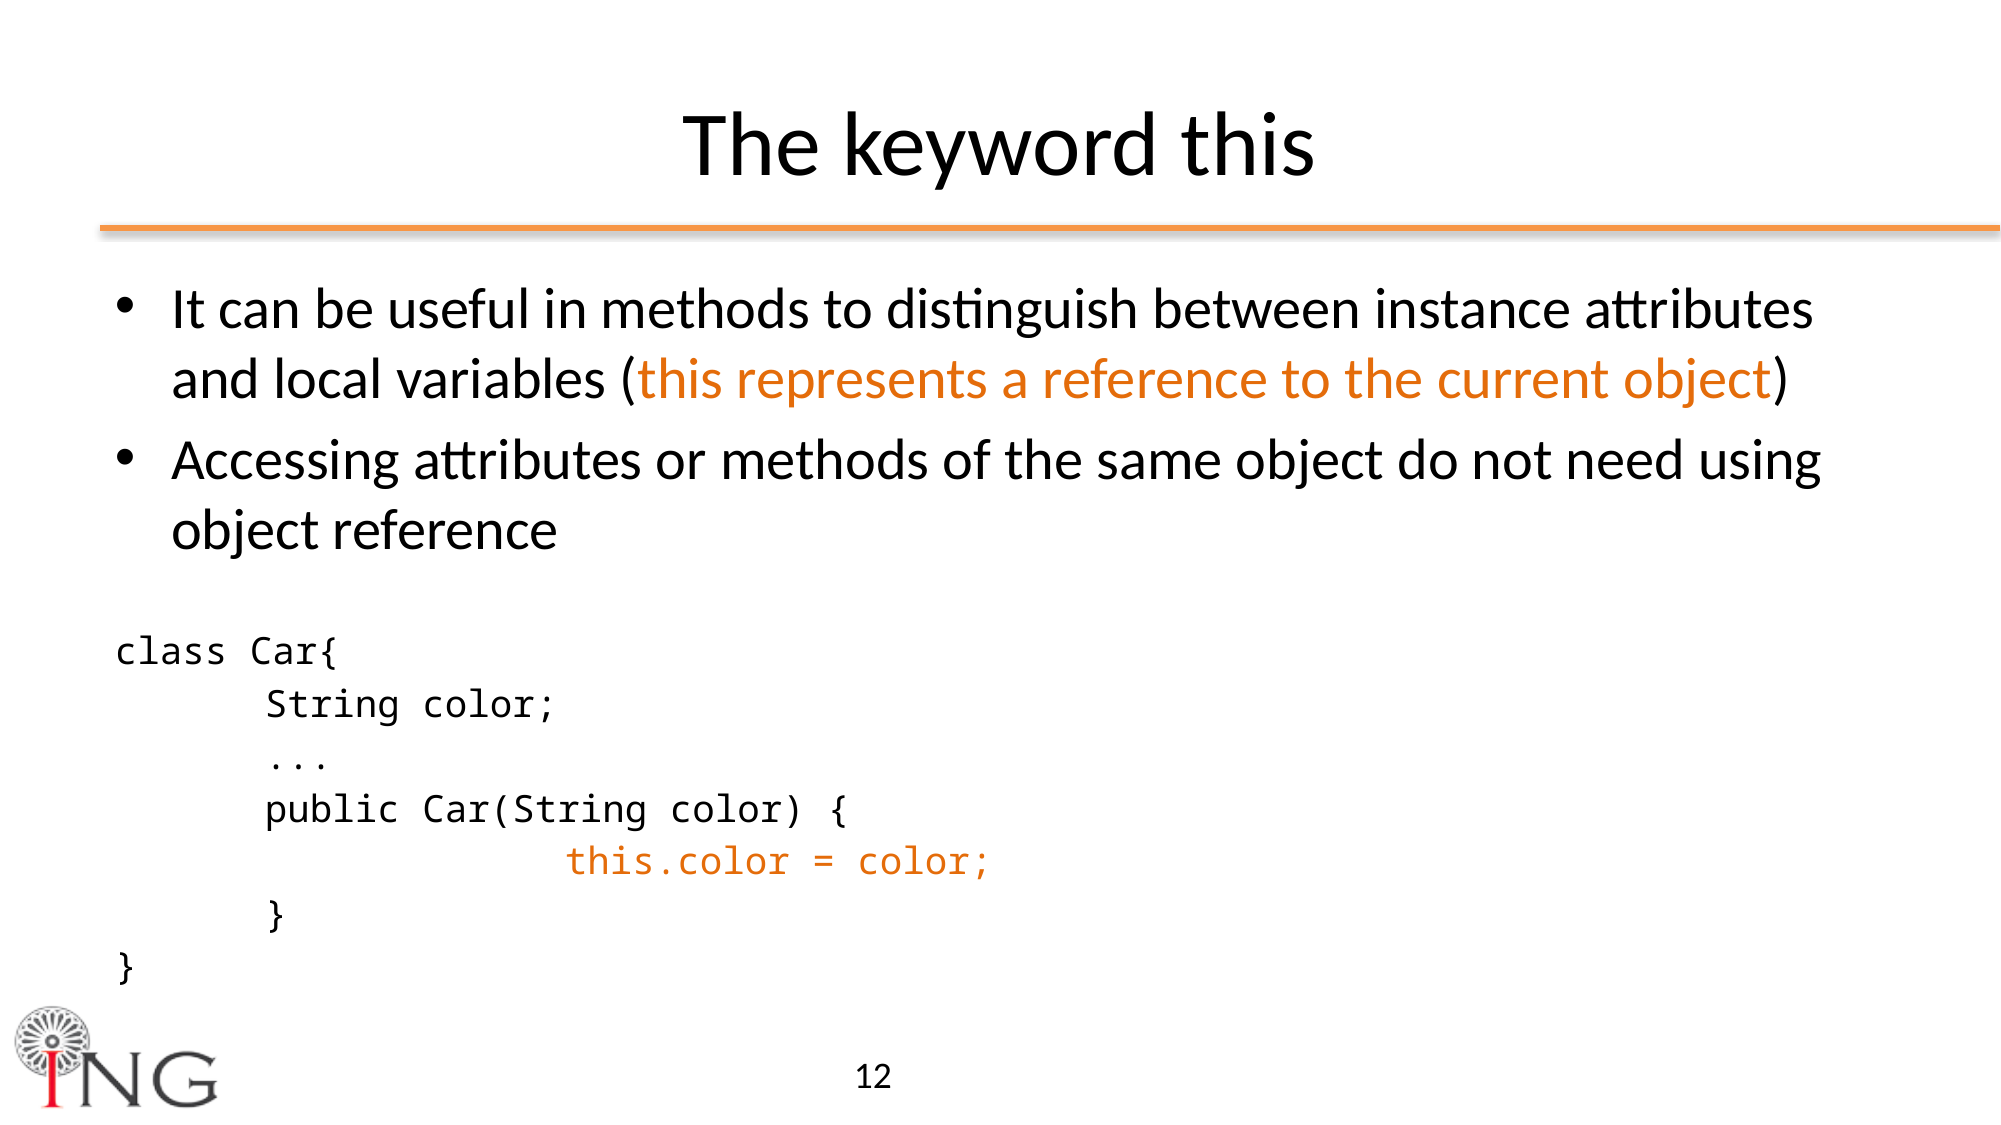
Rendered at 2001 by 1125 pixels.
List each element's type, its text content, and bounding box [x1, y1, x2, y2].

list It can be useful in methods to distinguish between instance attributes and local variables (this represents a reference to the current object) Accessing attributes or methods of the same object do not need using object reference class Car{ String color; ... public Car(String color) { this.color = color; } } [99, 262, 1900, 1005]
picture [0, 987, 244, 1125]
title The keyword this [99, 45, 1900, 233]
slide_number 12 [839, 1043, 1900, 1104]
